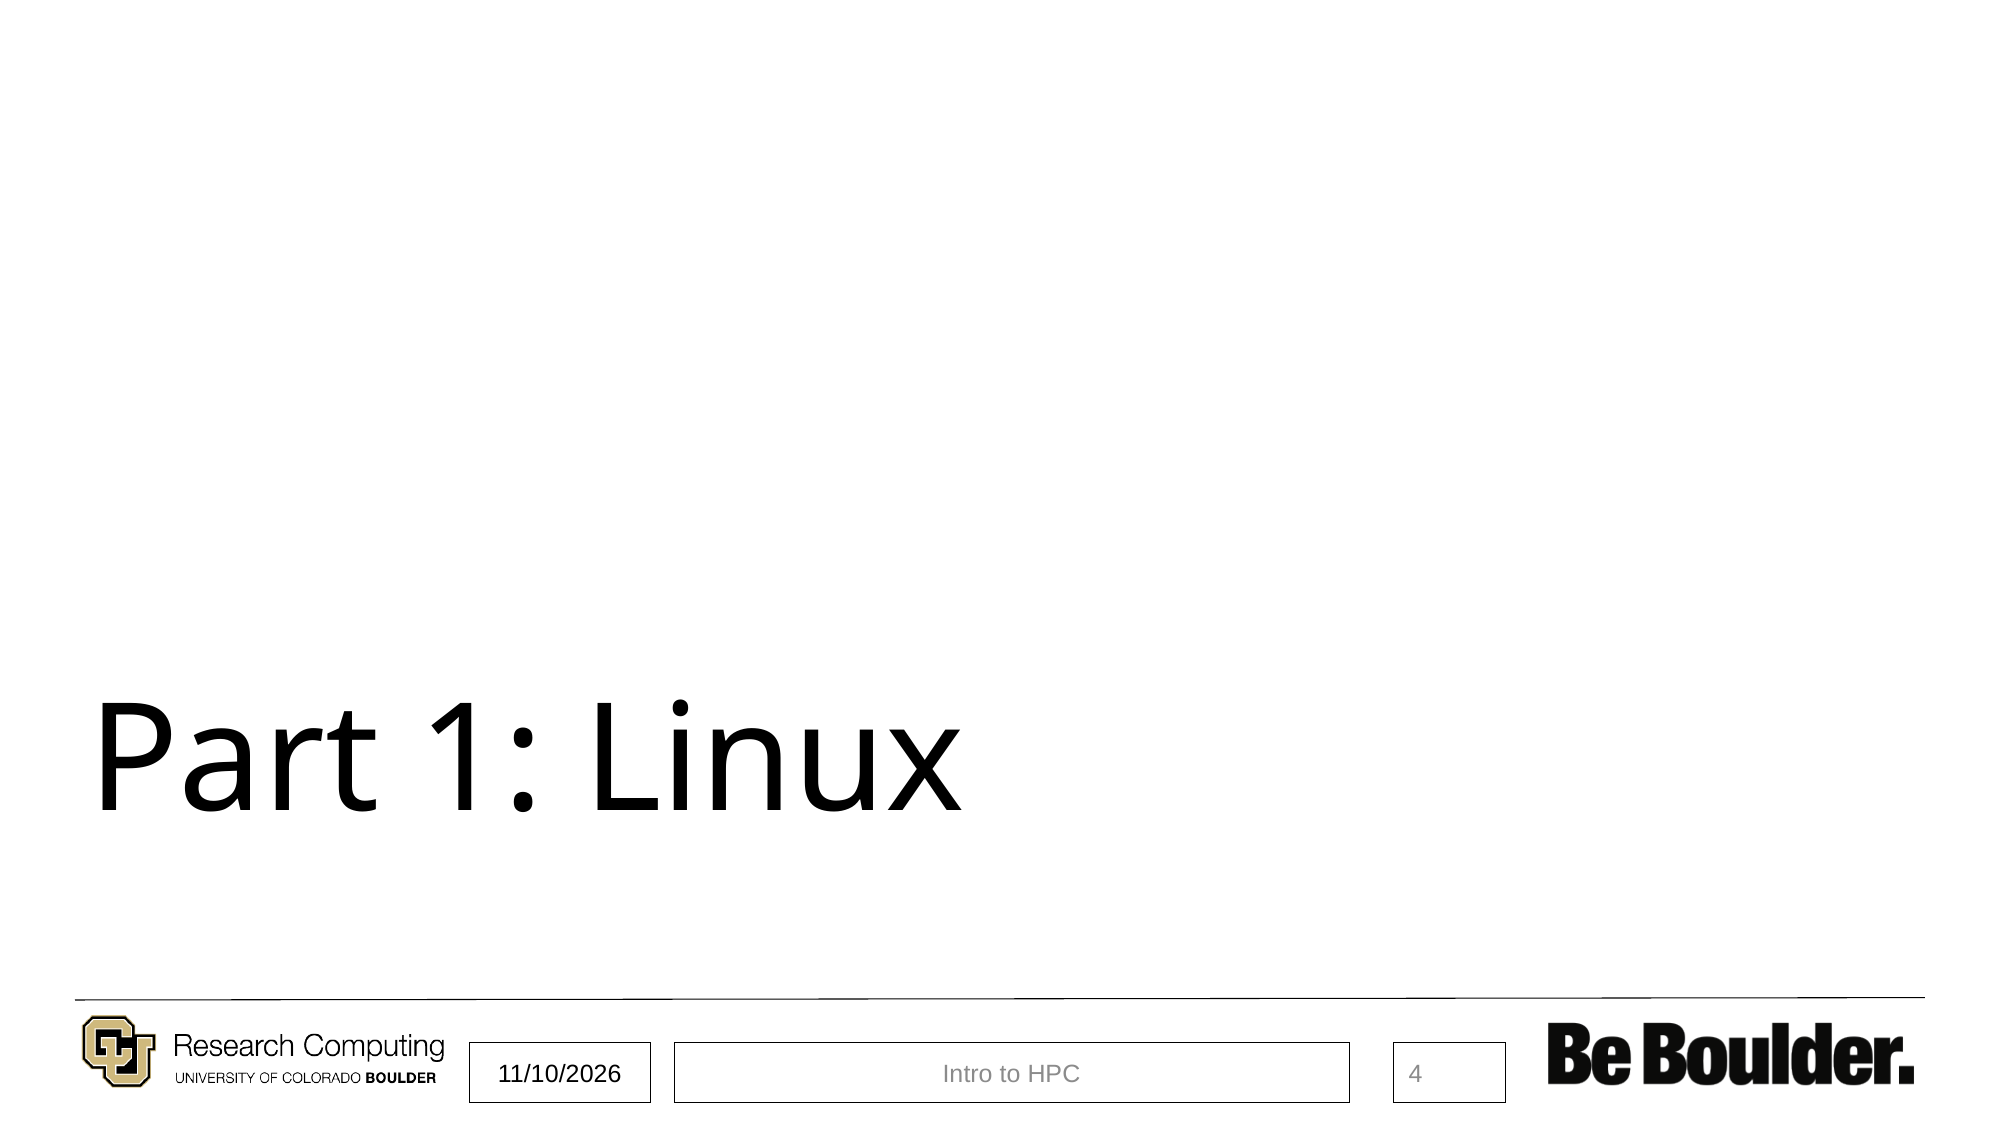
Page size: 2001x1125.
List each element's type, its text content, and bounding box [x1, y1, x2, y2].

picture [1524, 1015, 1938, 1088]
picture [81, 1015, 444, 1088]
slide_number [469, 1042, 651, 1103]
slide_number 4 [1393, 1042, 1506, 1103]
footer Intro to HPC [674, 1042, 1350, 1103]
title Part 1: Linux [73, 653, 1799, 871]
